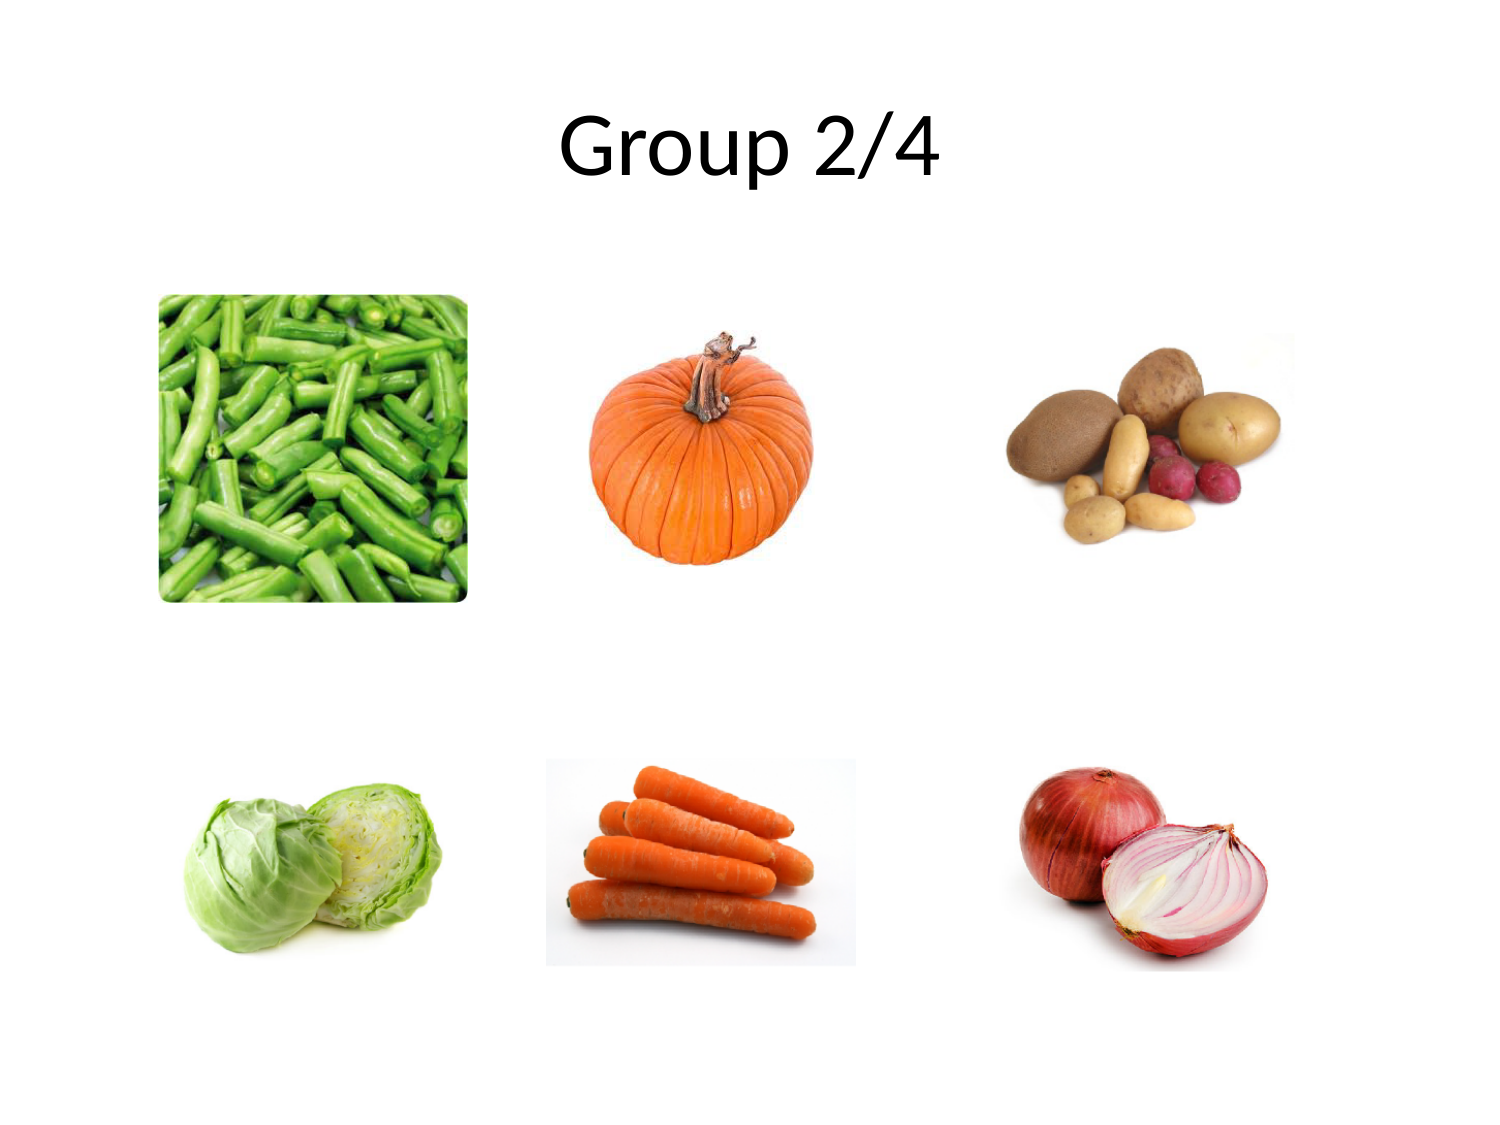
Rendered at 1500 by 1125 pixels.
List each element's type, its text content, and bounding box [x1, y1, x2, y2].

picture [158, 293, 468, 604]
picture [546, 708, 856, 1019]
picture [987, 293, 1297, 604]
title Group 2/4 [75, 45, 1425, 233]
picture [546, 293, 856, 604]
picture [987, 708, 1297, 1019]
picture [158, 708, 468, 1019]
